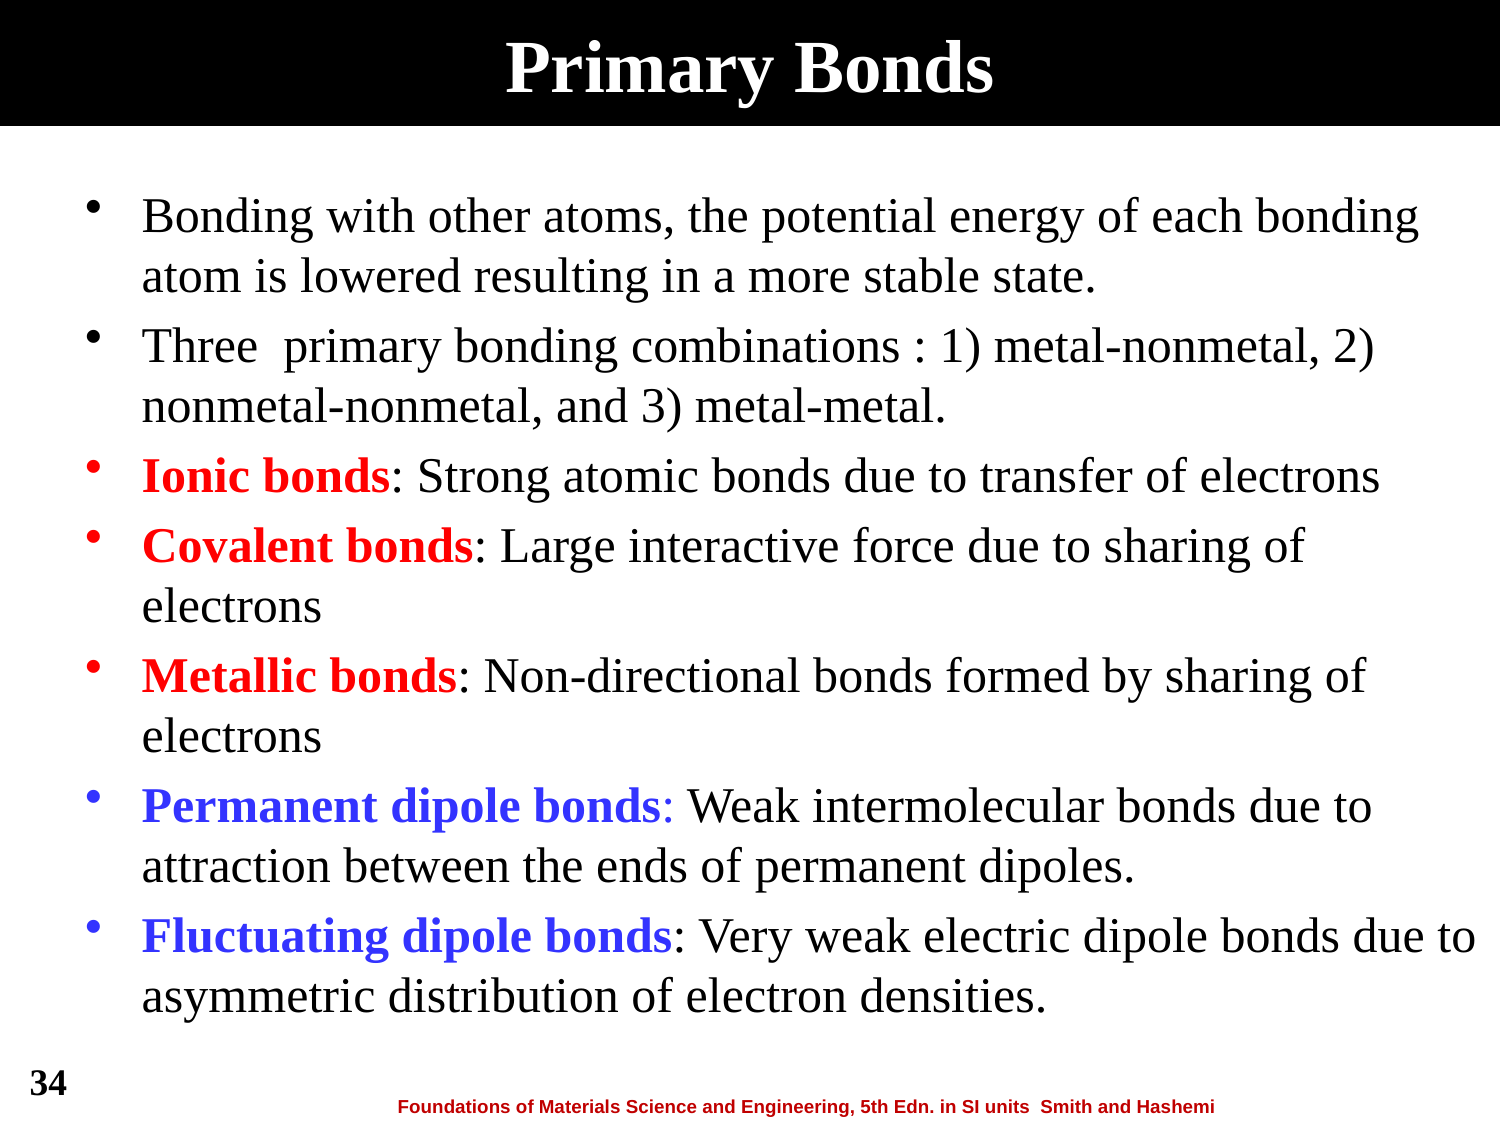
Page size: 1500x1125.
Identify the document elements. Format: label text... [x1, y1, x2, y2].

slide_number 34 [0, 1049, 83, 1125]
title Primary Bonds [0, 0, 1500, 126]
list Bonding with other atoms, the potential energy of each bonding atom is lowered resulting in a more stable state. Three primary bonding combinations : 1) metal-nonmetal, 2) nonmetal-nonmetal, and 3) metal-metal. Ionic bonds: Strong atomic bonds due to transfer of electrons Covalent bonds: Large interactive force due to sharing of electrons Metallic bonds: Non-directional bonds formed by sharing of electrons Permanent dipole bonds: Weak intermolecular bonds due to attraction between the ends of permanent dipoles. Fluctuating dipole bonds: Very weak electric dipole bonds due to asymmetric distribution of electron densities. [70, 174, 1500, 1000]
